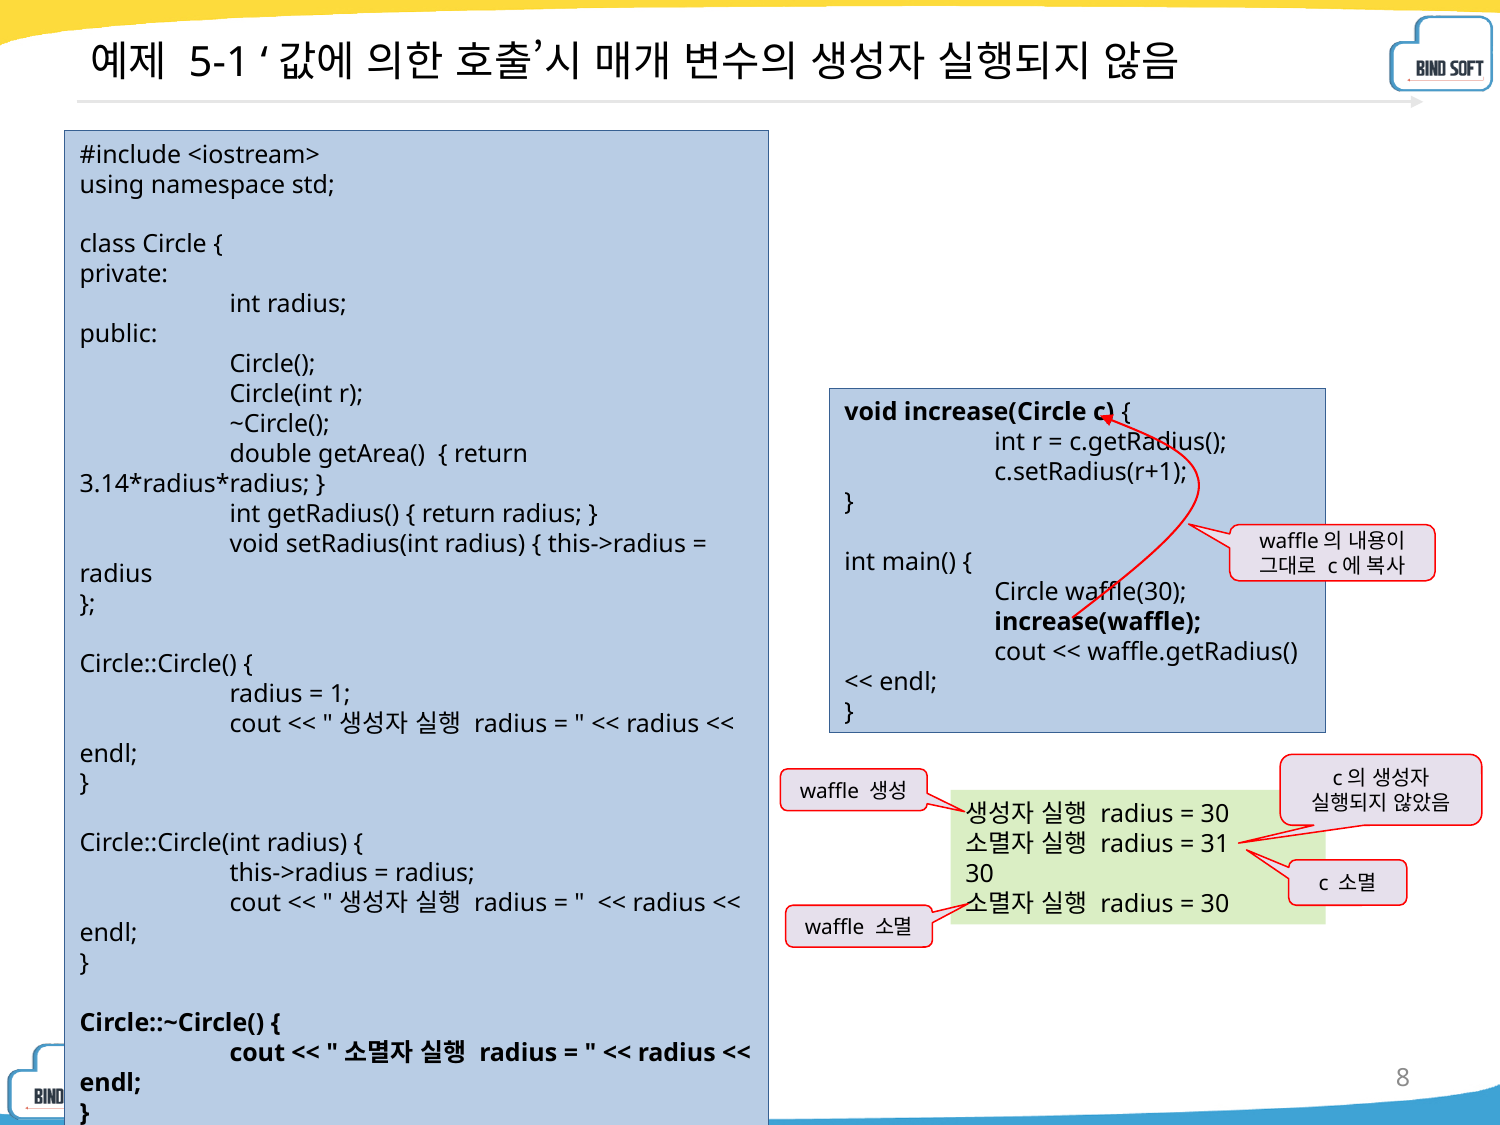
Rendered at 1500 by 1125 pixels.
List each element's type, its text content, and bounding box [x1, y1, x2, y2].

text_box [1070, 414, 1201, 620]
text_box void increase(Circle c) { int r = c.getRadius(); c.setRadius(r+1); } int main() { Circle waffle(30); increase(waffle); cout << waffle.getRadius() << endl; } [829, 388, 1326, 733]
text_box c의 생성자 실행되지 않았음 [1236, 752, 1484, 846]
picture [769, 1084, 1500, 1125]
text_box #include <iostream> using namespace std; class Circle { private: int radius; public: Circle(); Circle(int r); ~Circle(); double getArea() { return 3.14*radius*radius; } int getRadius() { return radius; } void setRadius(int radius) { this->radius = radius }; Circle::Circle() { radius = 1; cout << "생성자 실행 radius = " << radius << endl; } Circle::Circle(int radius) { this->radius = radius; cout << "생성자 실행 radius = " << radius << endl; } Circle::~Circle() { cout << "소멸자 실행 radius = " << radius << endl; } [64, 130, 769, 1125]
picture [0, 1003, 64, 1125]
title 예제 5-1 ‘값에 의한 호출’시 매개 변수의 생성자 실행되지 않음 [75, 11, 1425, 108]
slide_number 8 [1074, 1054, 1425, 1103]
text_box waffle 소멸 [783, 901, 971, 950]
text_box waffle 생성 [778, 766, 967, 814]
text_box waffle의 내용이 그대로 c에 복사 [1186, 522, 1438, 583]
text_box 생성자 실행 radius = 30 소멸자 실행 radius = 31 30 소멸자 실행 radius = 30 [950, 789, 1326, 925]
text_box c 소멸 [1244, 847, 1409, 908]
picture [0, 0, 1500, 96]
